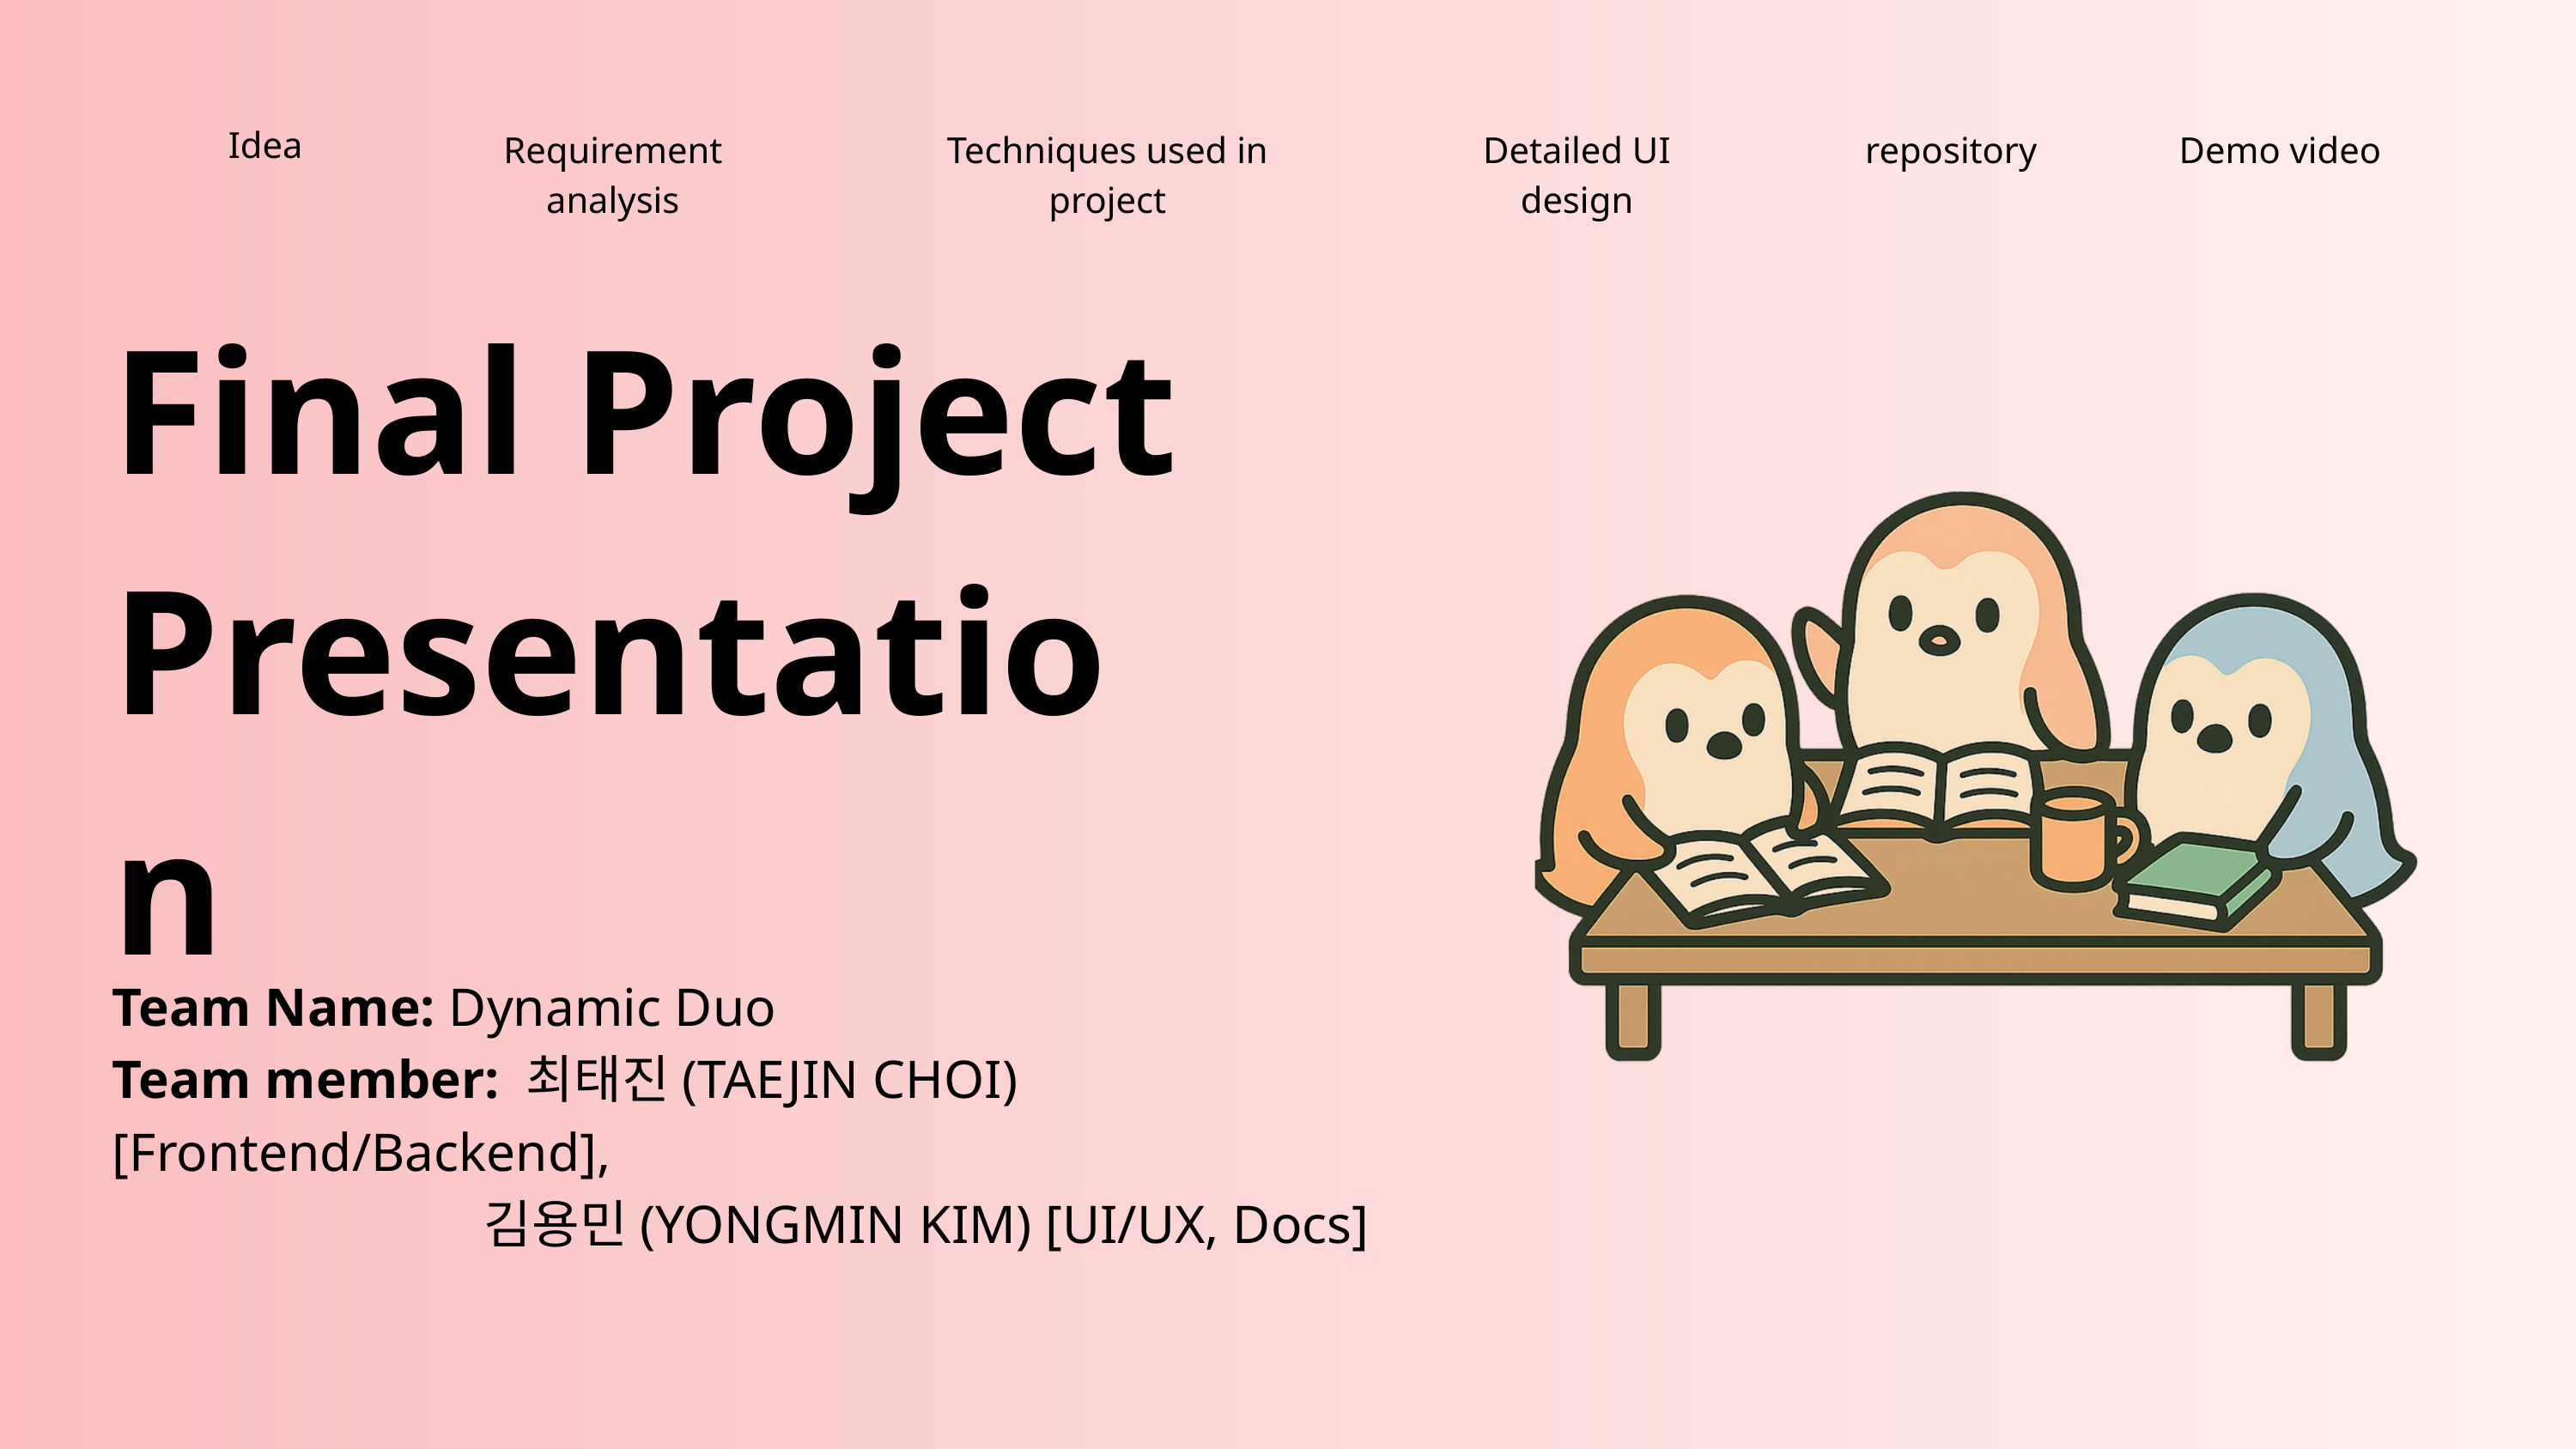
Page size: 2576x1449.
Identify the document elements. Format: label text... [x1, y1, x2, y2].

text_box Techniques used in project [891, 120, 1324, 221]
text_box Final Project Presentation [112, 268, 1178, 963]
text_box [1534, 311, 2432, 1179]
text_box Requirement analysis [439, 120, 787, 221]
text_box Idea [92, 115, 440, 166]
text_box repository [1830, 120, 2073, 171]
text_box Demo video [2177, 120, 2384, 171]
text_box Detailed UI design [1428, 120, 1726, 221]
text_box Team Name: Dynamic Duo Team member: 최태진(TAEJIN CHOI) [Frontend/Backend], 김용민(YONGMIN KIM) [UI/UX, Docs] [112, 963, 1461, 1254]
